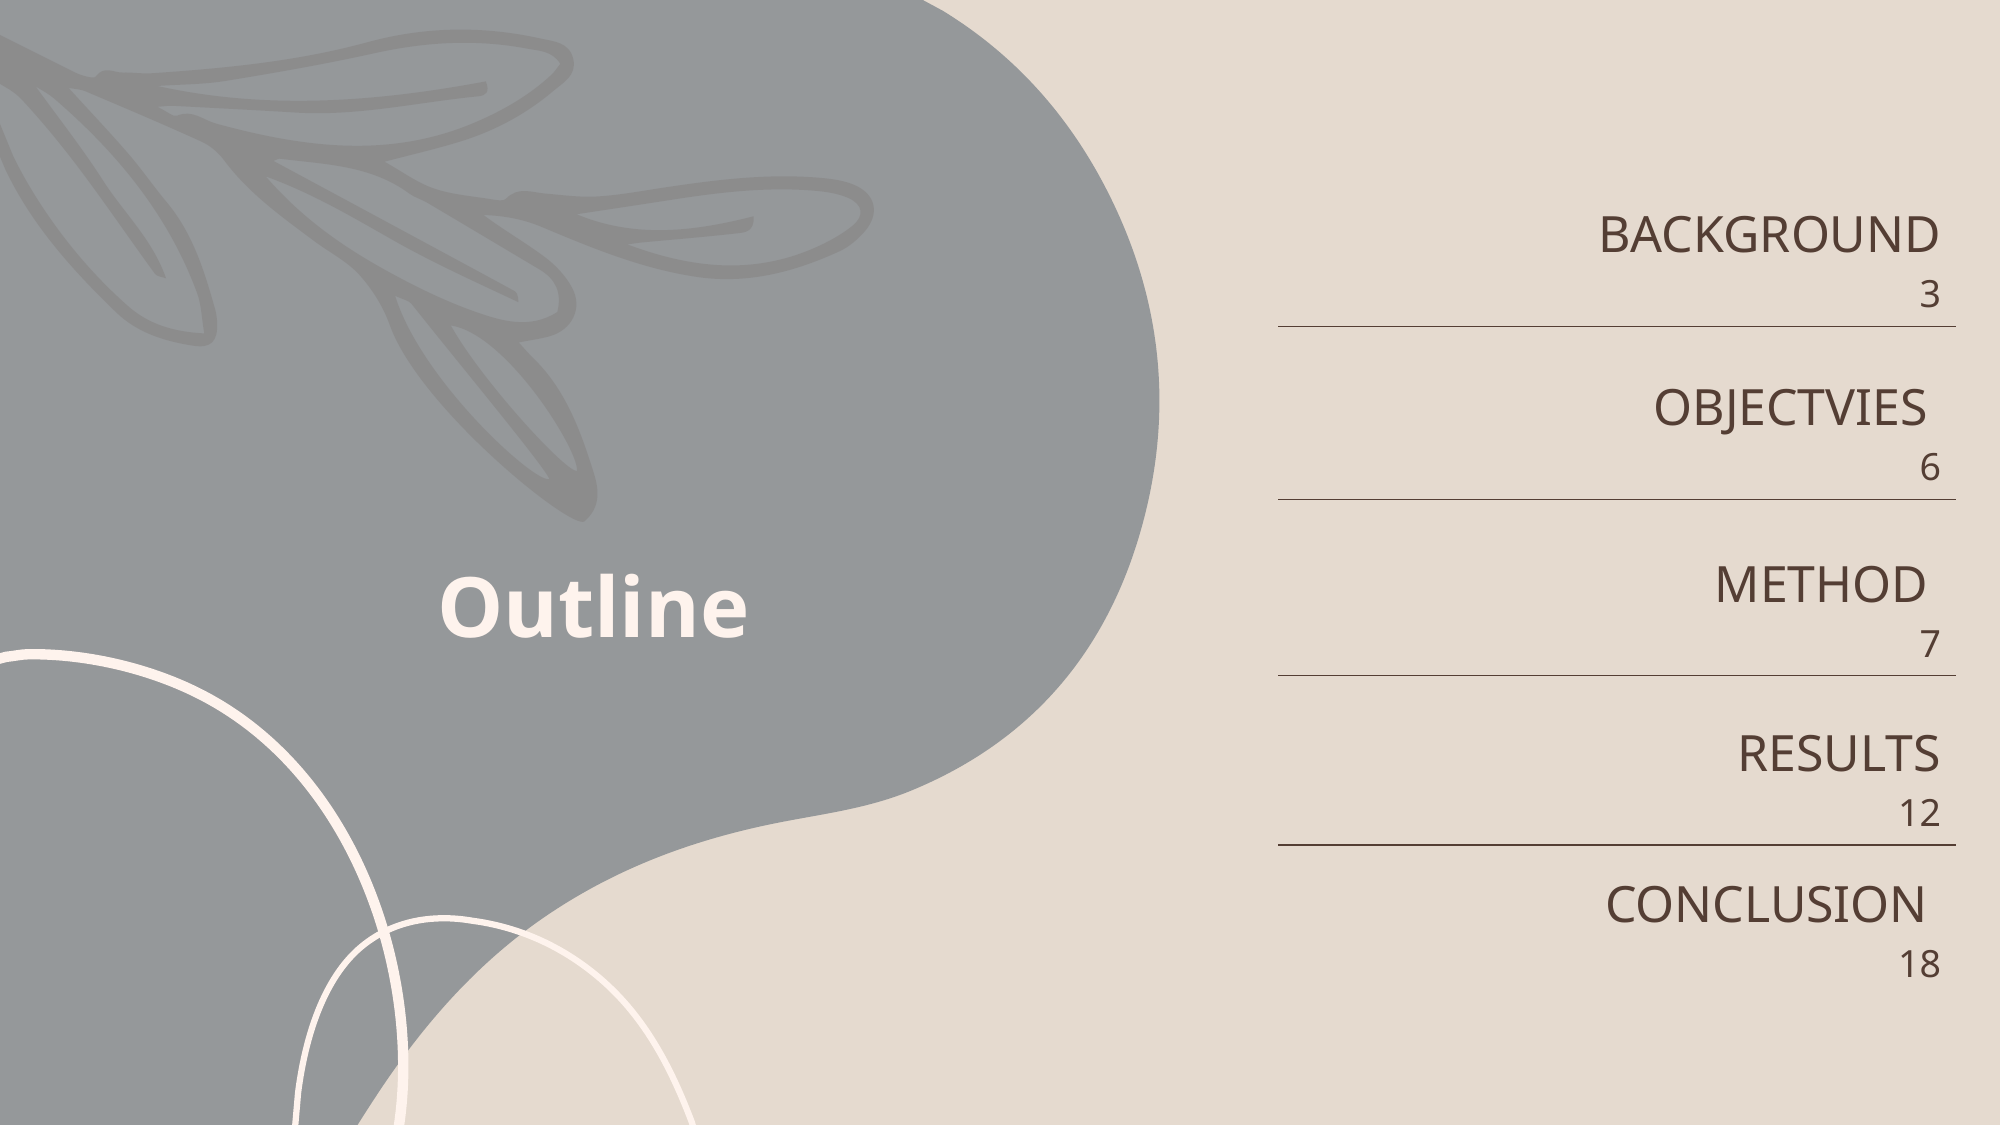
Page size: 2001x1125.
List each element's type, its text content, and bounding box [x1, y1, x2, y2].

table_cell CONCLUSION 18 [1278, 846, 1956, 996]
table_cell METHOD 7 [1278, 500, 1956, 675]
table_cell RESULTS 12 [1278, 676, 1956, 844]
table_cell OBJECTVIES 6 [1278, 327, 1956, 499]
title Outline [158, 266, 1056, 668]
table_header BACKGROUND 3 [1278, 192, 1956, 326]
